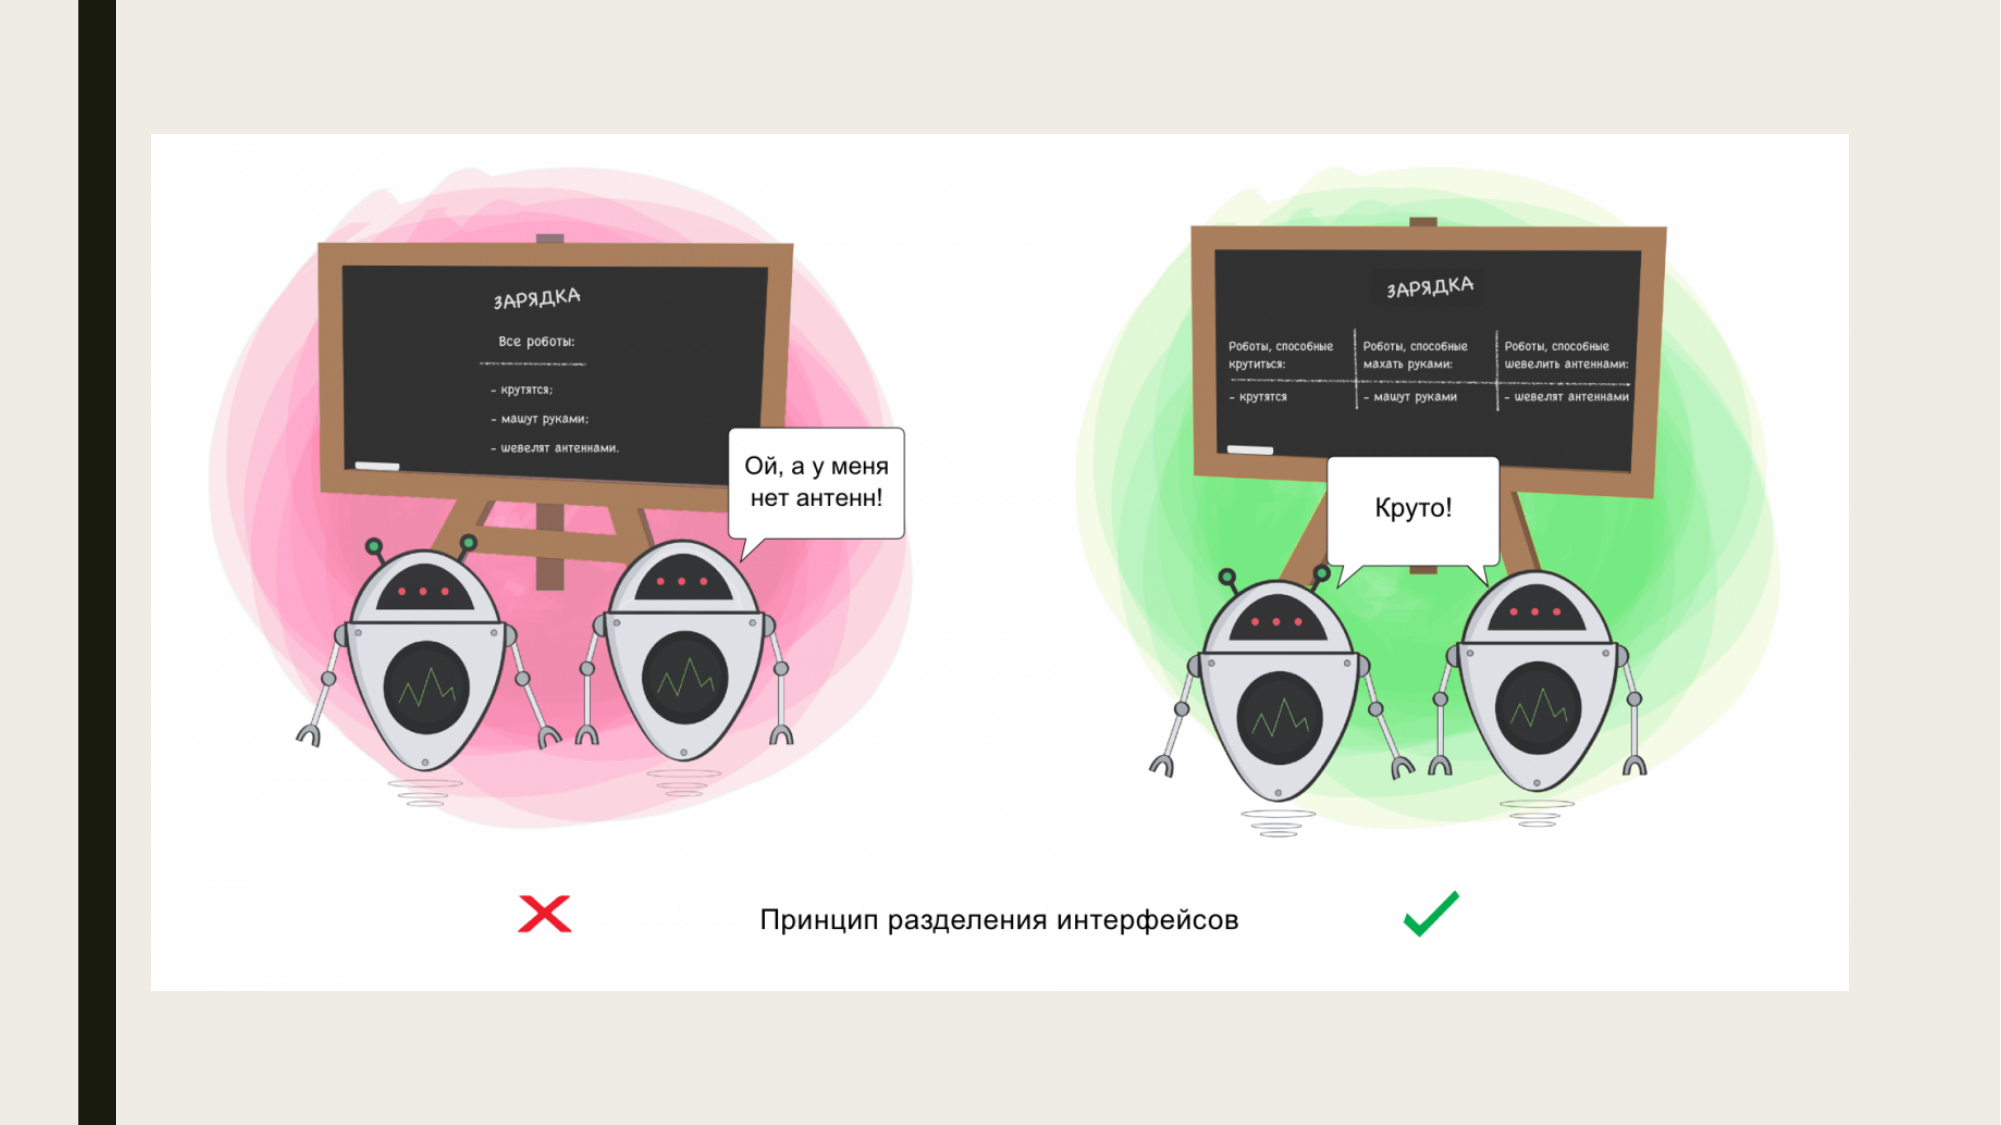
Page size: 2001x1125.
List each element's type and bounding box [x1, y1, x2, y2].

picture [151, 134, 1849, 991]
